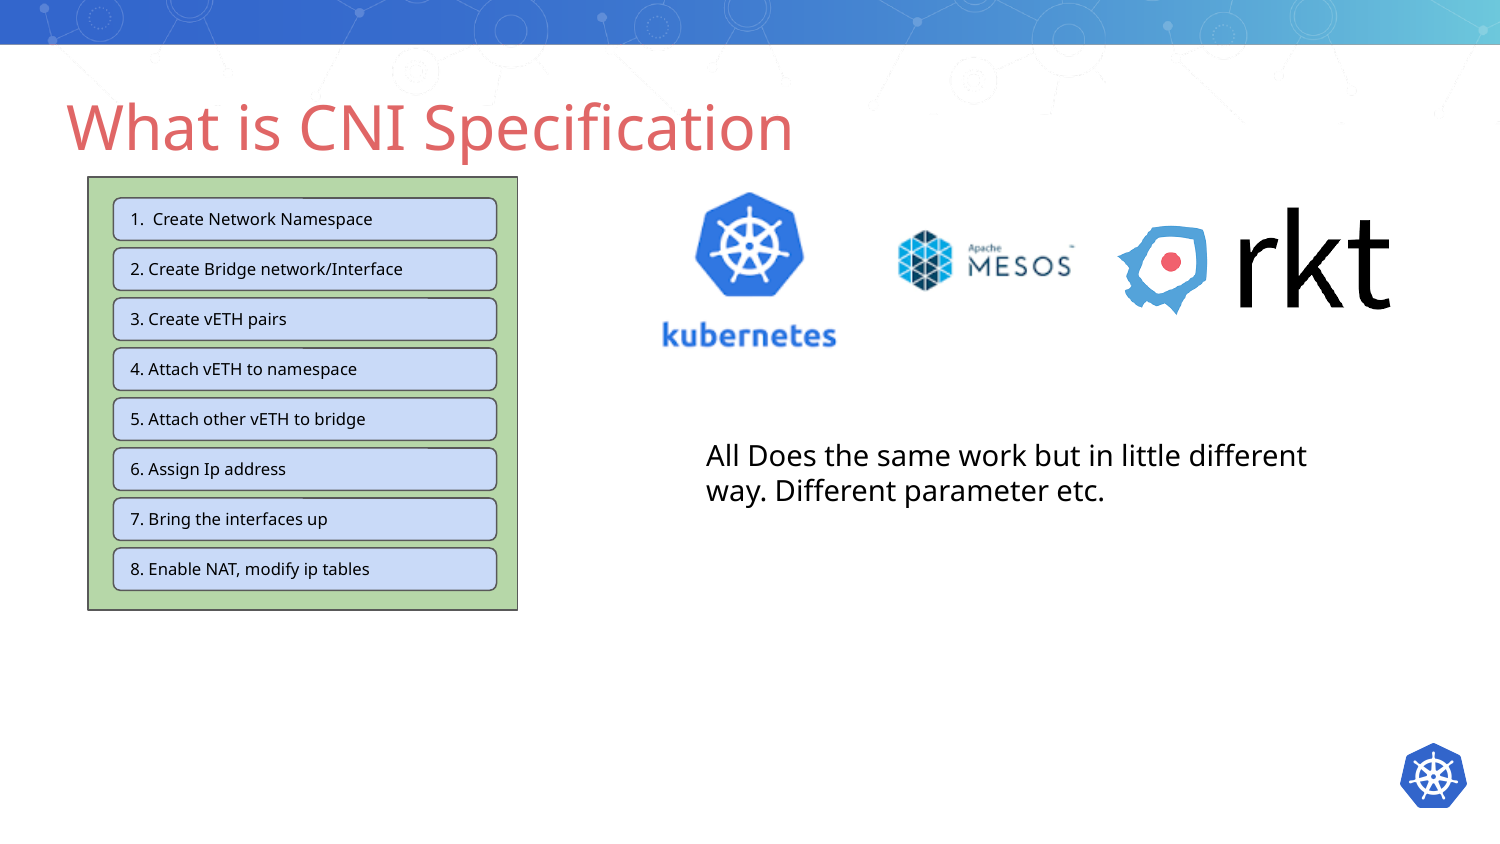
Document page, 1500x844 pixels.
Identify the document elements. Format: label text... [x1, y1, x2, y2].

picture [0, 0, 1500, 844]
text_box All Does the same work but in little different way. Different parameter etc. [691, 422, 1385, 517]
text_box 3. Create vETH pairs [113, 297, 497, 341]
text_box [87, 176, 518, 610]
text_box 6. Assign Ip address [113, 447, 497, 491]
text_box 5. Attach other vETH to bridge [113, 397, 497, 441]
text_box 1. Create Network Namespace [113, 197, 497, 241]
title What is CNI Specification [51, 72, 1449, 167]
text_box 2. Create Bridge network/Interface [113, 247, 497, 291]
text_box 8. Enable NAT, modify ip tables [113, 547, 497, 591]
text_box 7. Bring the interfaces up [113, 497, 497, 541]
text_box 4. Attach vETH to namespace [113, 347, 497, 391]
